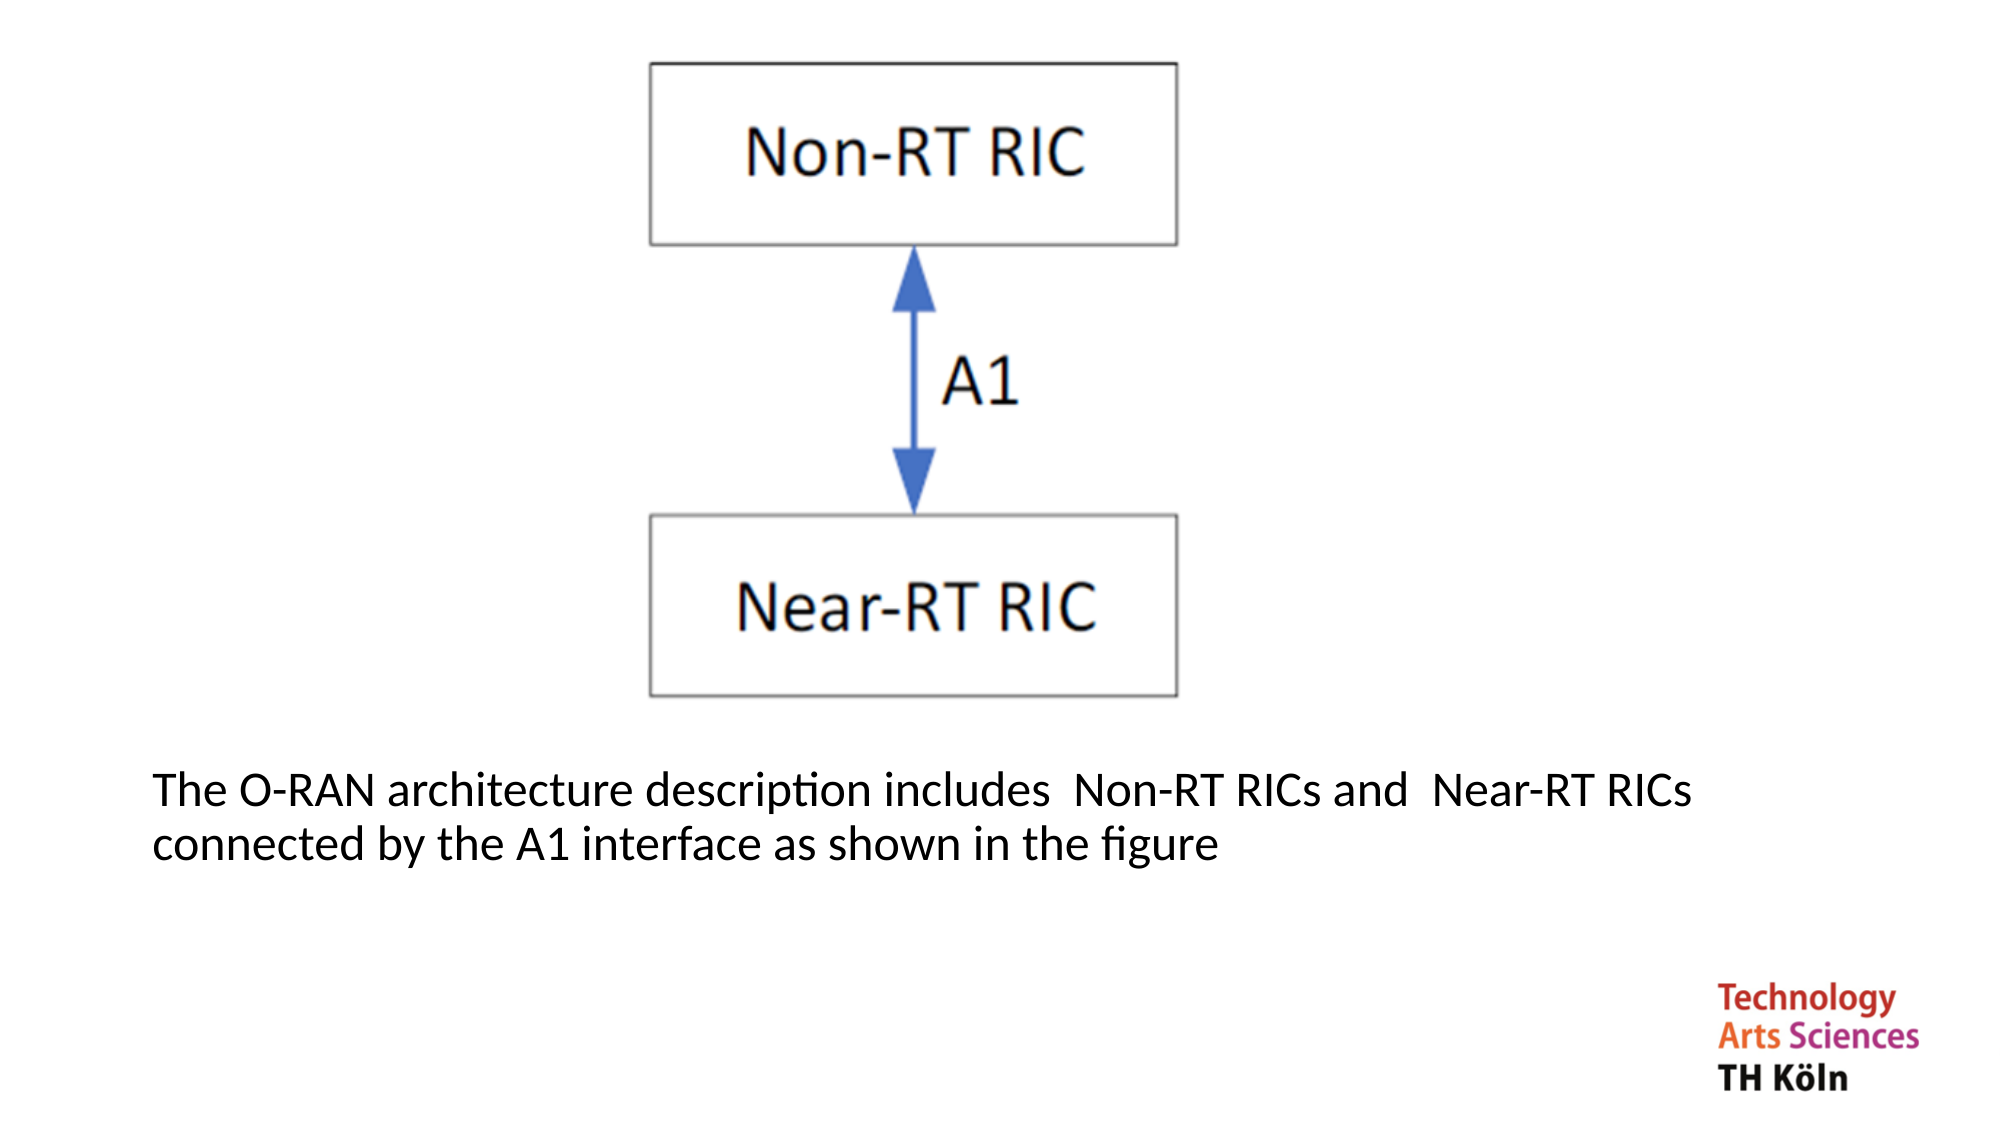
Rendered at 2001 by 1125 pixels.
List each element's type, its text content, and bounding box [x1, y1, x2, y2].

picture [1637, 961, 2001, 1124]
title The O-RAN architecture description includes Non-RT RICs and Near-RT RICs connected by the A1 interface as shown in the figure [137, 728, 1863, 946]
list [466, 0, 1392, 749]
